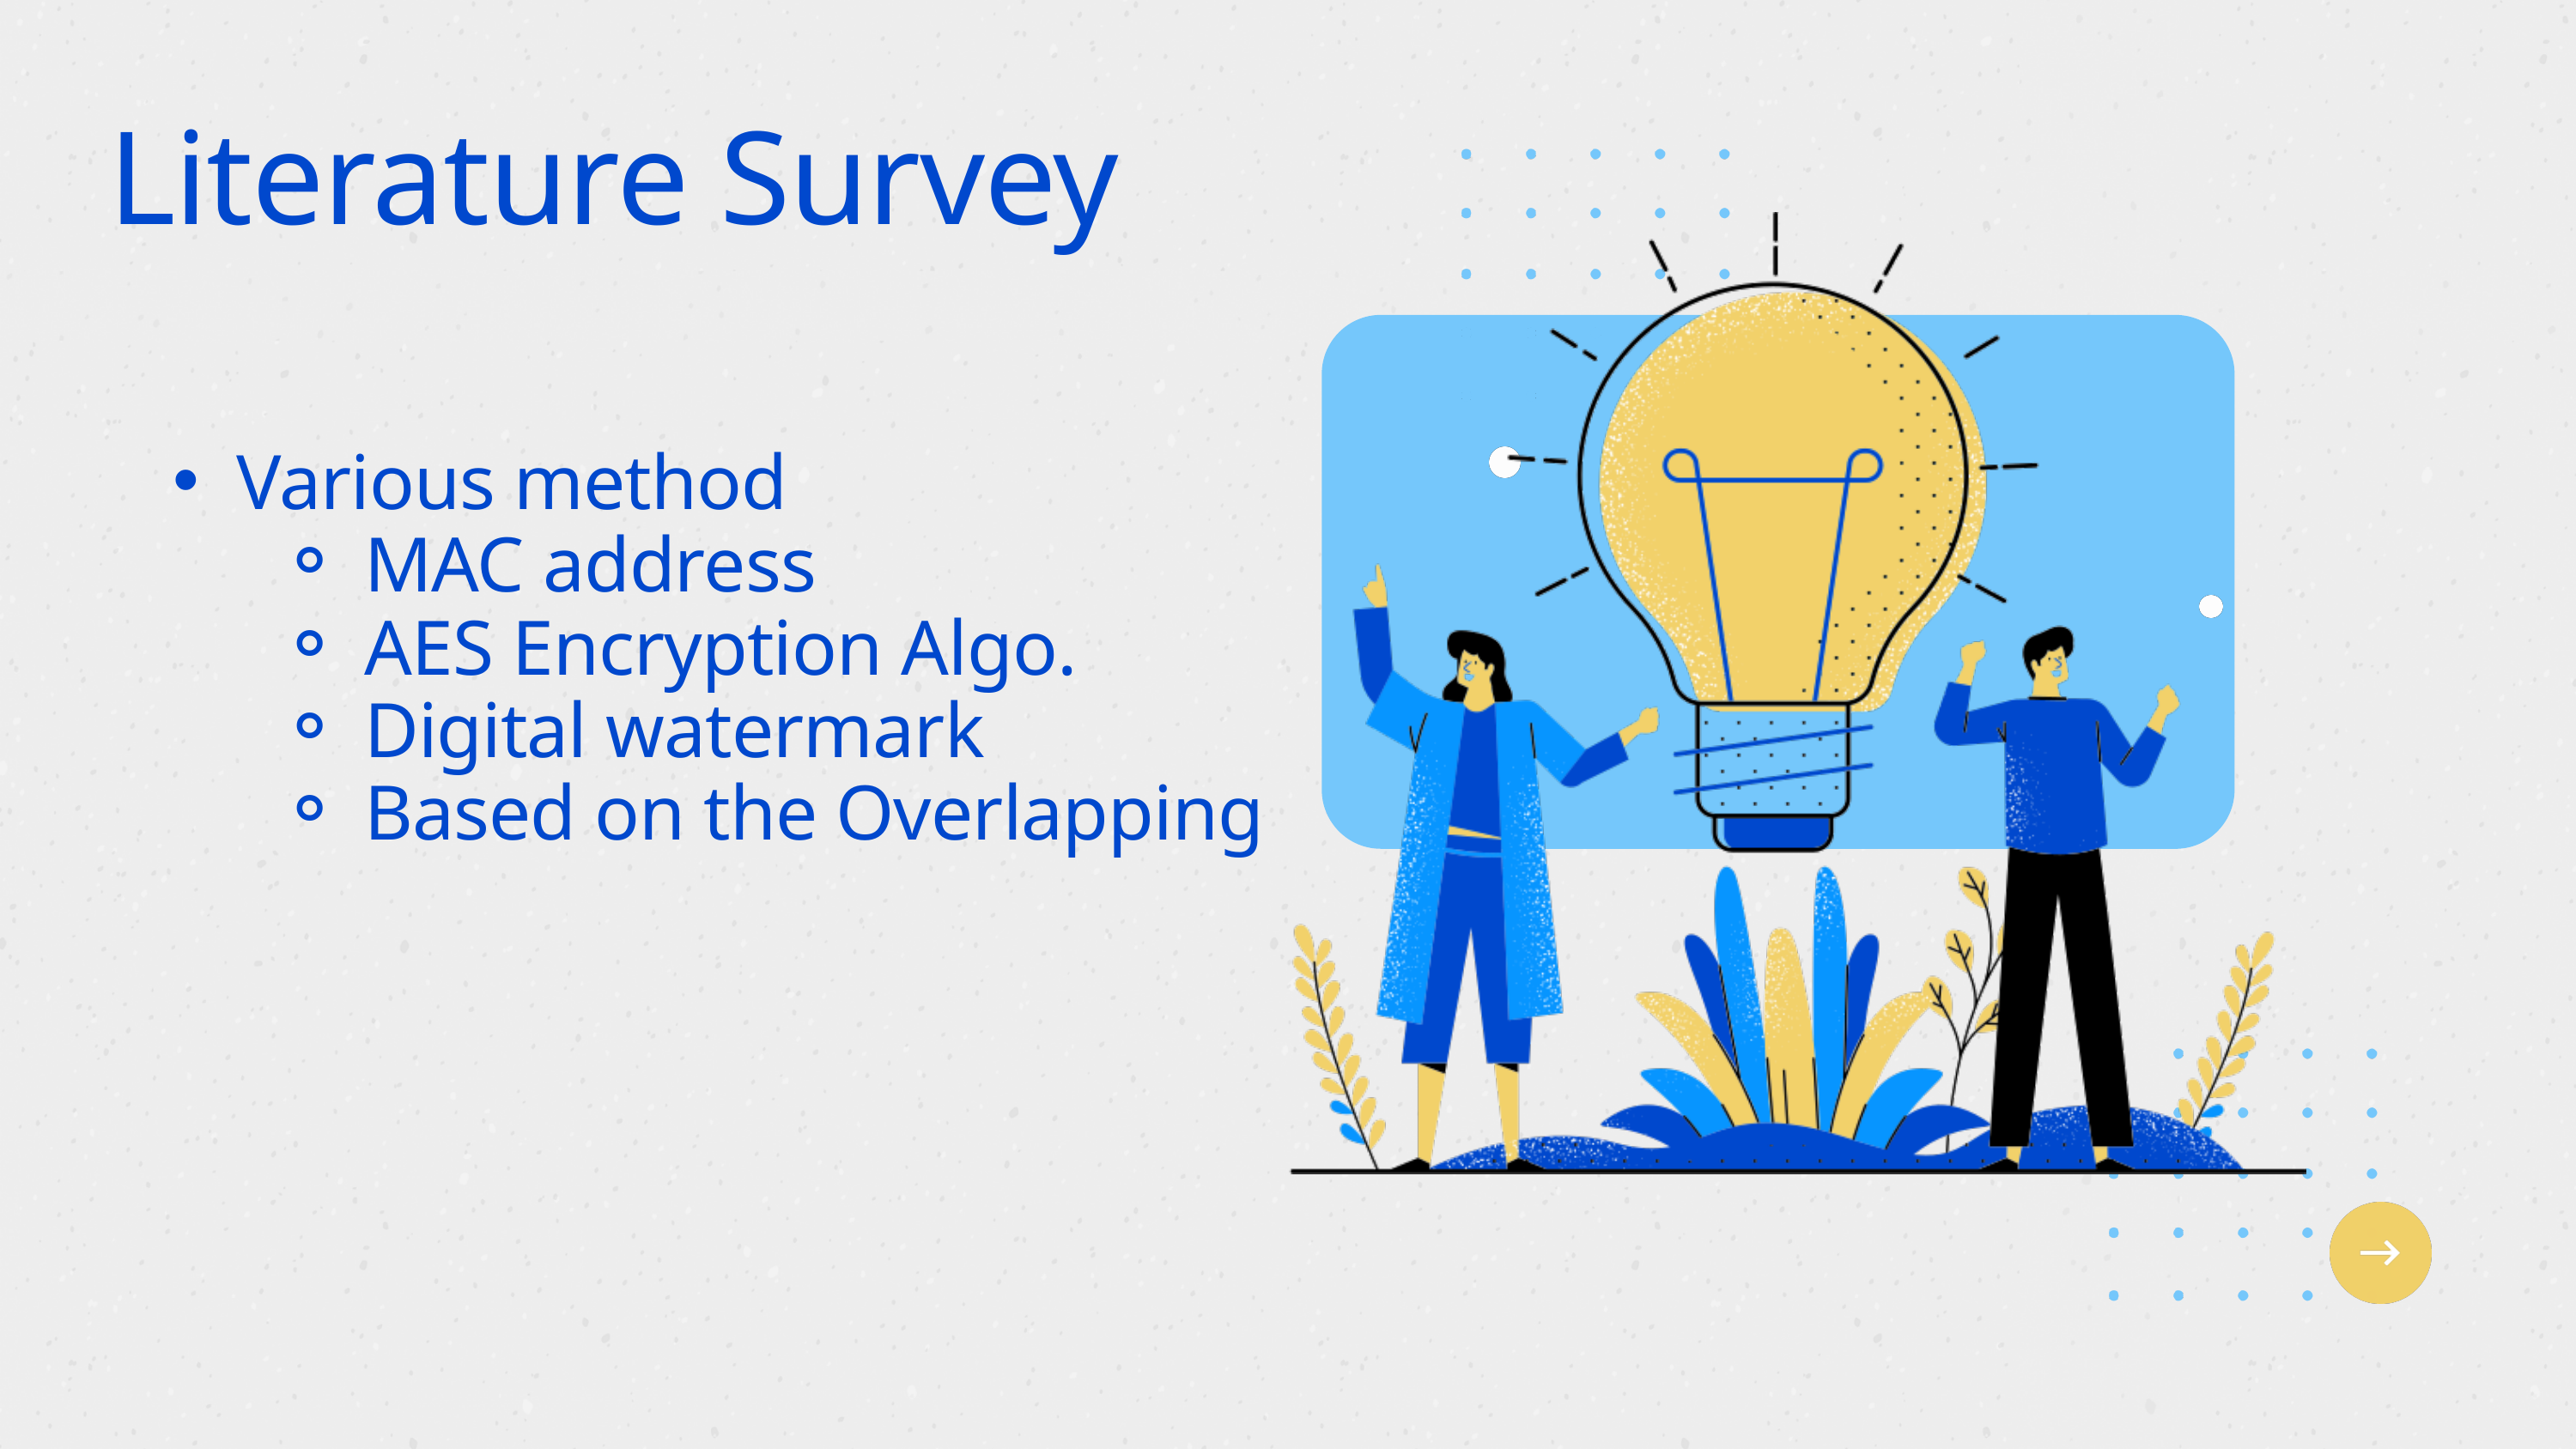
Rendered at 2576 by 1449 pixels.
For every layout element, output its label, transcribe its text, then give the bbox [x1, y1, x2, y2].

text_box Various method MAC address AES Encryption Algo. Digital watermark Based on the Overlapping [108, 441, 1283, 938]
text_box Literature Survey [108, 108, 1252, 251]
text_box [2329, 1202, 2432, 1304]
picture [0, 0, 2576, 1449]
